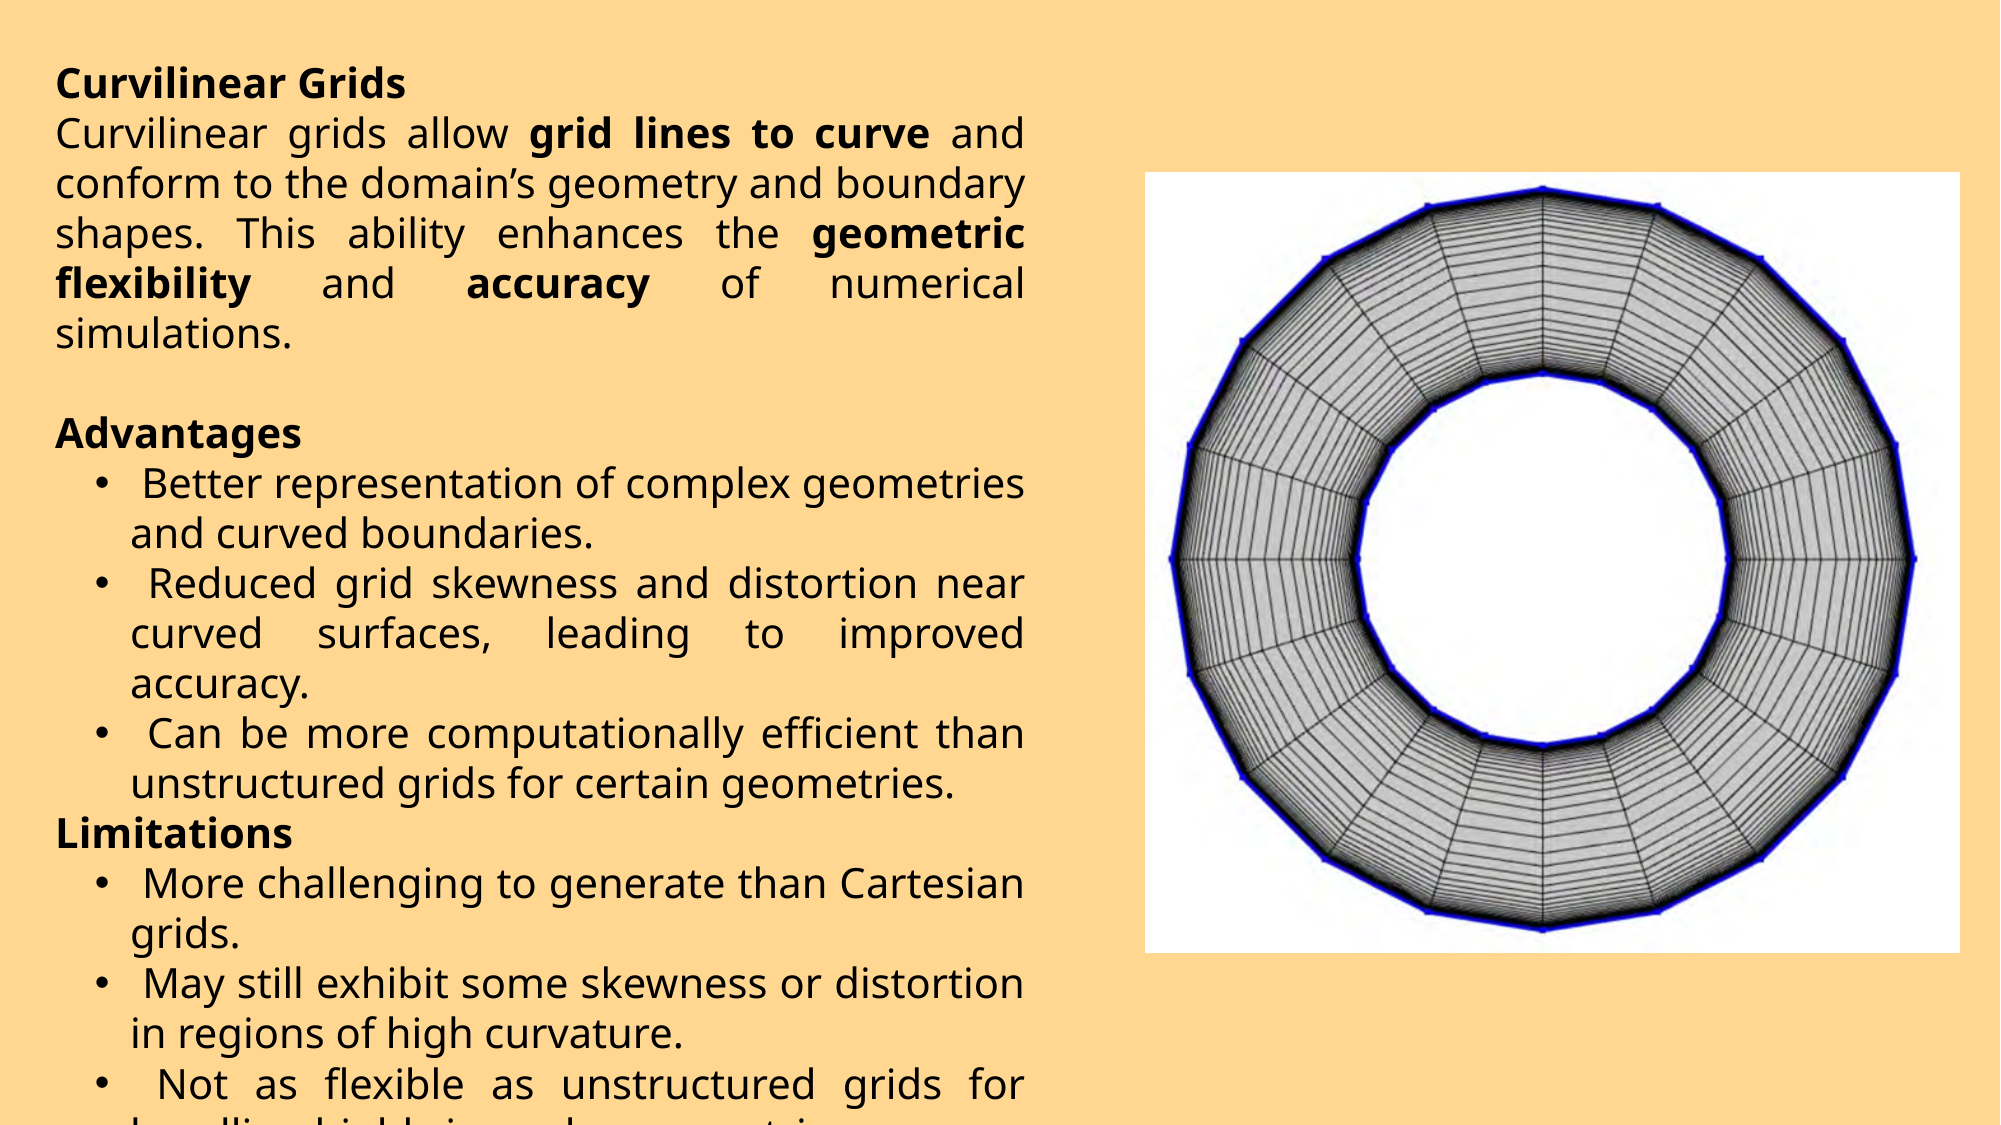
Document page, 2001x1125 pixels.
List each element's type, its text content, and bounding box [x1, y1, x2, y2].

picture [1144, 171, 1960, 953]
text_box Curvilinear Grids Curvilinear grids allow grid lines to curve and conform to the domain’s geometry and boundary shapes. This ability enhances the geometric flexibility and accuracy of numerical simulations. Advantages Better representation of complex geometries and curved boundaries. Reduced grid skewness and distortion near curved surfaces, leading to improved accuracy. Can be more computationally efficient than unstructured grids for certain geometries. Limitations More challenging to generate than Cartesian grids. May still exhibit some skewness or distortion in regions of high curvature. Not as flexible as unstructured grids for handling highly irregular geometries. [40, 49, 1041, 1125]
